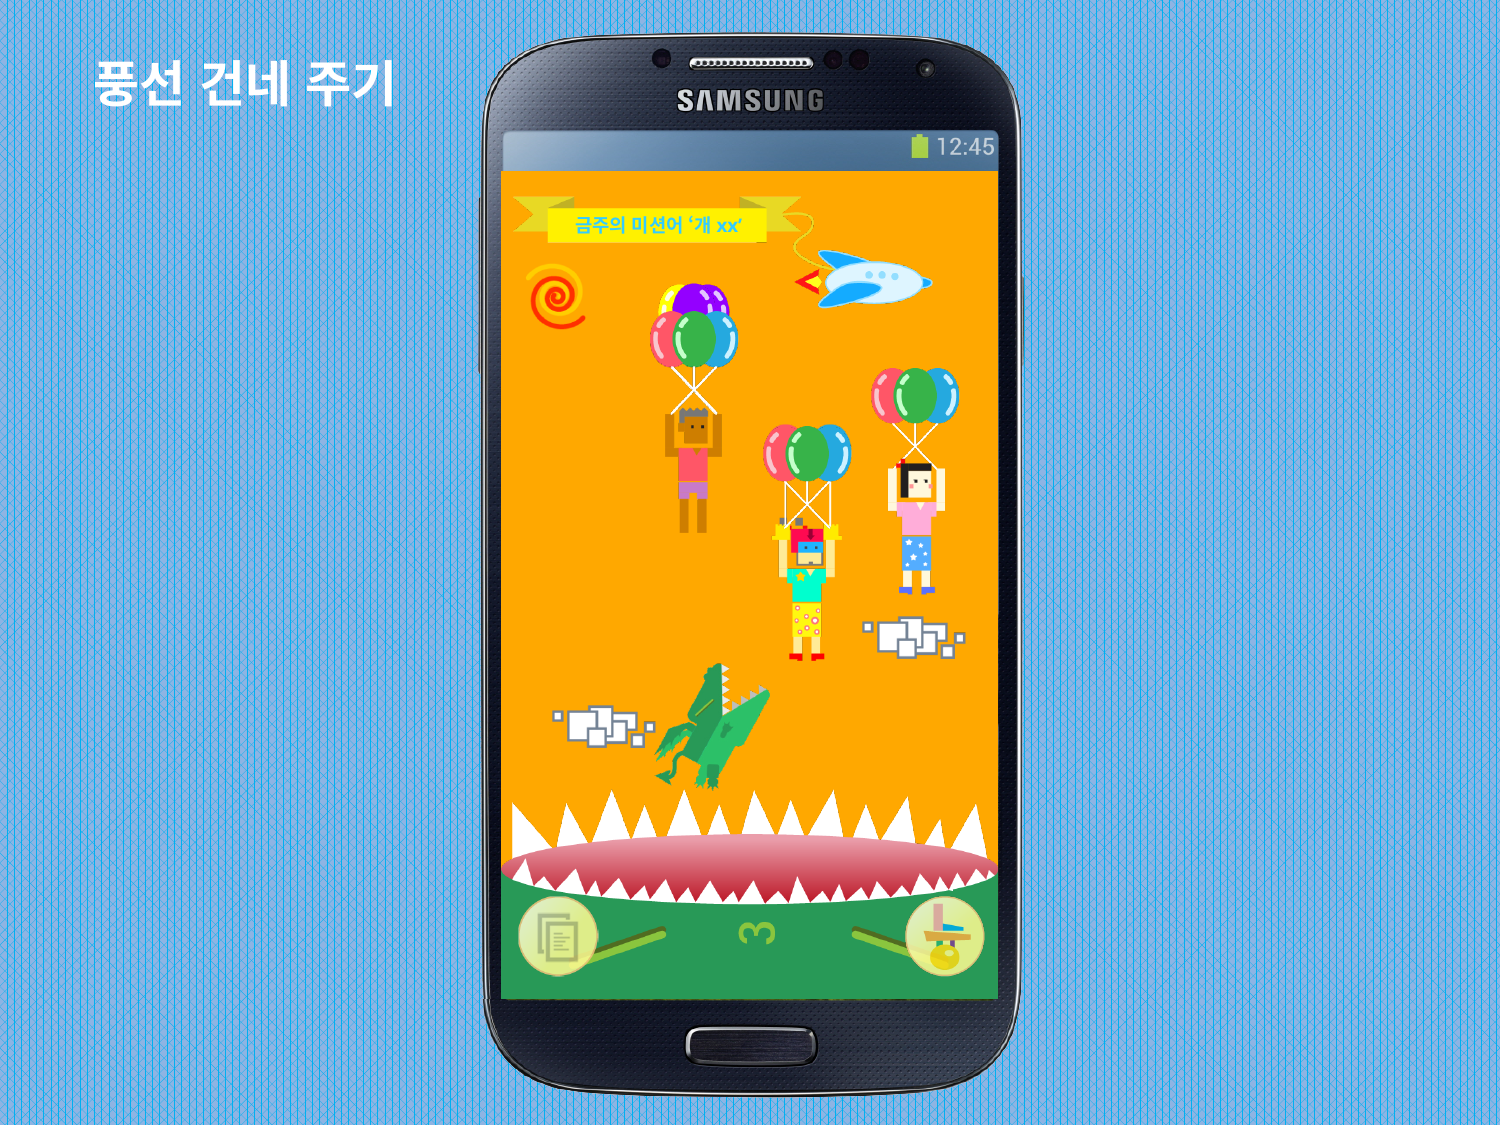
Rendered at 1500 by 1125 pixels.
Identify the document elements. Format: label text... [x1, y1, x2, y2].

picture [212, 273, 217, 281]
picture [1048, 1084, 1052, 1104]
picture [227, 935, 231, 945]
picture [452, 149, 456, 169]
picture [1149, 78, 1154, 86]
picture [191, 334, 195, 354]
picture [365, 812, 369, 883]
picture [452, 221, 456, 241]
picture [1396, 252, 1401, 261]
picture [1345, 1105, 1350, 1114]
picture [1178, 910, 1183, 918]
picture [183, 1044, 188, 1052]
picture [1280, 108, 1284, 138]
picture [212, 211, 217, 220]
picture [314, 1115, 318, 1125]
picture [45, 607, 50, 616]
picture [212, 663, 217, 672]
picture [350, 288, 355, 318]
picture [183, 828, 188, 836]
picture [1483, 751, 1488, 759]
picture [132, 1085, 137, 1093]
picture [183, 715, 188, 723]
picture [1149, 746, 1154, 754]
picture [299, 216, 304, 225]
picture [1048, 36, 1052, 56]
picture [191, 745, 195, 755]
picture [1149, 170, 1154, 178]
picture [183, 376, 188, 384]
picture [1157, 1012, 1161, 1022]
picture [132, 725, 137, 734]
picture [1316, 925, 1321, 955]
picture [1229, 427, 1234, 436]
picture [1149, 818, 1154, 826]
picture [1178, 551, 1183, 559]
picture [1178, 509, 1183, 518]
picture [1157, 786, 1161, 796]
picture [1244, 103, 1248, 133]
picture [212, 859, 217, 867]
picture [132, 704, 137, 713]
picture [118, 185, 122, 205]
picture [1098, 221, 1103, 230]
picture [1316, 319, 1321, 328]
picture [31, 735, 35, 775]
picture [1229, 735, 1234, 744]
picture [132, 674, 137, 682]
picture [1048, 673, 1052, 693]
picture [1149, 664, 1154, 672]
picture [161, 273, 166, 281]
picture [299, 514, 304, 523]
picture [1084, 966, 1088, 986]
picture [1098, 108, 1103, 117]
picture [1382, 0, 1386, 20]
picture [1229, 612, 1234, 621]
picture [350, 843, 355, 852]
picture [1396, 550, 1401, 559]
picture [1258, 401, 1263, 698]
picture [299, 740, 304, 749]
picture [1345, 817, 1350, 837]
picture [1345, 786, 1350, 806]
picture [1229, 848, 1234, 857]
picture [1316, 31, 1321, 61]
picture [183, 1034, 188, 1042]
picture [82, 858, 86, 868]
picture [212, 1075, 217, 1083]
picture [1048, 77, 1052, 97]
picture [183, 1054, 188, 1062]
picture [45, 360, 50, 369]
picture [1084, 113, 1088, 133]
picture [1382, 966, 1386, 986]
picture [1418, 108, 1422, 138]
picture [183, 900, 188, 908]
picture [299, 689, 304, 698]
picture [45, 206, 50, 215]
picture [1280, 180, 1284, 210]
picture [45, 545, 50, 554]
picture [299, 658, 304, 667]
picture [241, 0, 246, 44]
picture [183, 777, 188, 785]
picture [1229, 16, 1234, 25]
picture [1425, 520, 1430, 528]
picture [45, 288, 50, 297]
picture [1345, 1033, 1350, 1042]
picture [1098, 396, 1103, 405]
picture [416, 298, 420, 318]
picture [1149, 910, 1154, 918]
picture [132, 540, 137, 549]
picture [45, 874, 50, 883]
picture [452, 108, 456, 128]
picture [350, 0, 355, 20]
picture [1229, 776, 1234, 785]
picture [1396, 406, 1401, 415]
picture [1396, 817, 1401, 826]
picture [299, 524, 304, 533]
picture [45, 411, 50, 421]
picture [299, 360, 304, 369]
picture [1098, 797, 1103, 806]
picture [16, 0, 20, 25]
picture [1048, 632, 1052, 652]
picture [1149, 304, 1154, 312]
picture [212, 263, 217, 271]
picture [299, 185, 304, 194]
picture [1425, 222, 1430, 230]
picture [1098, 530, 1103, 538]
picture [1244, 894, 1248, 914]
picture [161, 520, 166, 528]
picture [452, 406, 456, 426]
picture [191, 714, 195, 724]
picture [379, 139, 384, 148]
picture [212, 735, 217, 744]
picture [161, 674, 166, 682]
picture [1345, 951, 1350, 960]
picture [212, 674, 217, 682]
picture [1280, 1074, 1284, 1104]
picture [1396, 530, 1401, 538]
picture [379, 663, 384, 672]
picture [1229, 170, 1234, 179]
picture [118, 411, 122, 431]
picture [1098, 119, 1103, 127]
picture [1316, 956, 1321, 965]
picture [212, 807, 217, 816]
picture [1157, 375, 1161, 385]
picture [1178, 736, 1183, 744]
picture [299, 381, 304, 390]
picture [45, 1100, 50, 1109]
picture [379, 120, 384, 128]
picture [1396, 900, 1401, 908]
picture [299, 1079, 304, 1088]
picture [1178, 705, 1183, 713]
picture [45, 894, 50, 904]
picture [1316, 206, 1321, 215]
picture [350, 21, 355, 30]
picture [1178, 859, 1183, 867]
picture [1244, 288, 1248, 318]
picture [1345, 704, 1350, 724]
picture [132, 427, 137, 436]
picture [1345, 622, 1350, 631]
picture [161, 232, 166, 240]
picture [191, 447, 195, 457]
picture [1244, 483, 1248, 503]
picture [212, 972, 217, 980]
picture [1178, 838, 1183, 846]
picture [132, 633, 137, 641]
picture [1316, 0, 1321, 20]
picture [299, 864, 304, 873]
picture [1098, 324, 1103, 333]
picture [379, 540, 384, 549]
picture [161, 458, 166, 466]
picture [212, 900, 217, 908]
picture [314, 1074, 318, 1104]
picture [45, 298, 50, 308]
picture [1098, 519, 1103, 528]
picture [45, 514, 50, 523]
picture [1229, 869, 1234, 878]
picture [1345, 478, 1350, 487]
picture [1396, 386, 1401, 395]
picture [45, 668, 50, 677]
picture [299, 463, 304, 472]
picture [132, 1013, 137, 1021]
picture [1483, 515, 1488, 523]
picture [161, 756, 166, 764]
picture [1157, 601, 1161, 611]
picture [1425, 407, 1430, 415]
picture [1280, 293, 1284, 323]
picture [452, 704, 456, 724]
picture [1483, 700, 1488, 708]
picture [212, 725, 217, 734]
picture [379, 735, 384, 744]
picture [1483, 915, 1488, 923]
picture [183, 797, 188, 805]
picture [416, 1079, 420, 1099]
picture [1396, 242, 1401, 251]
picture [1316, 247, 1321, 256]
picture [132, 910, 137, 919]
picture [1396, 293, 1401, 302]
picture [1345, 437, 1350, 446]
picture [1178, 396, 1183, 405]
picture [1280, 550, 1284, 580]
picture [45, 380, 50, 390]
picture [278, 997, 282, 1037]
picture [416, 863, 420, 873]
picture [1483, 443, 1488, 451]
picture [1396, 581, 1401, 590]
picture [1098, 263, 1103, 271]
picture [183, 612, 188, 620]
picture [1149, 941, 1154, 949]
picture [1483, 1100, 1488, 1108]
picture [1425, 972, 1430, 980]
picture [1425, 941, 1430, 949]
picture [1280, 817, 1284, 837]
picture [1483, 874, 1488, 882]
picture [154, 971, 158, 991]
picture [212, 653, 217, 662]
picture [299, 473, 304, 482]
picture [132, 150, 137, 158]
picture [1396, 396, 1401, 405]
picture [299, 370, 304, 379]
picture [1345, 129, 1350, 138]
picture [212, 602, 217, 610]
picture [82, 601, 86, 611]
picture [1483, 741, 1488, 749]
picture [1244, 442, 1248, 472]
picture [1229, 787, 1234, 795]
picture [1425, 828, 1430, 836]
picture [1483, 1028, 1488, 1037]
picture [1098, 653, 1103, 662]
picture [1316, 822, 1321, 842]
picture [212, 1105, 217, 1114]
picture [1229, 1064, 1234, 1073]
picture [379, 26, 384, 35]
picture [1483, 145, 1488, 153]
picture [1149, 119, 1154, 127]
picture [1280, 36, 1284, 56]
picture [1048, 519, 1052, 539]
picture [132, 16, 137, 25]
picture [1229, 828, 1234, 837]
picture [1098, 766, 1103, 775]
picture [1418, 67, 1422, 97]
picture [416, 0, 420, 20]
picture [1178, 1044, 1183, 1052]
picture [299, 709, 304, 718]
picture [67, 812, 71, 883]
picture [1084, 72, 1088, 92]
picture [132, 386, 137, 395]
picture [1345, 1043, 1350, 1063]
picture [314, 591, 318, 621]
picture [1280, 889, 1284, 919]
picture [416, 154, 420, 164]
picture [1483, 237, 1488, 245]
picture [1316, 175, 1321, 184]
picture [1178, 1023, 1183, 1031]
picture [379, 899, 384, 909]
picture [132, 1116, 137, 1124]
picture [132, 818, 137, 826]
picture [118, 1007, 122, 1027]
picture [1098, 715, 1103, 723]
picture [379, 375, 384, 385]
picture [1396, 478, 1401, 487]
picture [1382, 31, 1386, 61]
picture [154, 190, 158, 200]
picture [1483, 73, 1488, 81]
picture [278, 699, 282, 739]
picture [212, 550, 217, 559]
picture [1098, 1085, 1103, 1093]
picture [1229, 417, 1234, 426]
picture [1178, 499, 1183, 507]
picture [191, 858, 195, 868]
picture [1425, 191, 1430, 199]
picture [1098, 859, 1103, 867]
picture [1149, 1023, 1154, 1031]
picture [1149, 982, 1154, 990]
picture [1098, 643, 1103, 652]
picture [1316, 730, 1321, 739]
picture [16, 622, 20, 662]
picture [299, 894, 304, 903]
picture [270, 412, 275, 420]
picture [132, 417, 137, 425]
picture [1425, 1116, 1430, 1124]
picture [82, 262, 86, 272]
picture [1149, 294, 1154, 302]
picture [1483, 93, 1488, 101]
picture [1098, 232, 1103, 240]
picture [1149, 99, 1154, 107]
picture [1345, 776, 1350, 785]
picture [1396, 417, 1401, 425]
picture [1425, 530, 1430, 538]
picture [1048, 560, 1052, 580]
picture [45, 997, 50, 1006]
picture [1229, 386, 1234, 395]
picture [329, 961, 333, 1032]
picture [212, 571, 217, 579]
picture [299, 350, 304, 359]
picture [379, 653, 384, 662]
picture [132, 365, 137, 374]
picture [1483, 864, 1488, 872]
picture [1316, 1110, 1321, 1119]
picture [1345, 920, 1350, 929]
picture [1396, 612, 1401, 621]
picture [379, 488, 384, 498]
picture [1098, 776, 1103, 785]
picture [183, 756, 188, 764]
picture [212, 694, 217, 703]
picture [1178, 992, 1183, 1001]
picture [1483, 21, 1488, 30]
picture [1280, 704, 1284, 734]
picture [1098, 602, 1103, 610]
picture [1418, 591, 1422, 621]
picture [1098, 304, 1103, 312]
picture [1316, 391, 1321, 400]
picture [1149, 6, 1154, 14]
picture [1345, 910, 1350, 919]
picture [191, 5, 195, 15]
picture [132, 1074, 137, 1083]
picture [1149, 510, 1154, 518]
picture [1316, 771, 1321, 780]
picture [1149, 283, 1154, 291]
picture [1491, 339, 1495, 349]
picture [16, 961, 20, 991]
picture [132, 1023, 137, 1032]
picture [1418, 478, 1422, 508]
picture [212, 633, 217, 641]
picture [299, 226, 304, 236]
picture [227, 822, 231, 832]
picture [227, 863, 231, 873]
picture [82, 149, 86, 169]
picture [1396, 797, 1401, 806]
picture [1316, 360, 1321, 369]
picture [452, 36, 456, 56]
picture [1396, 653, 1401, 662]
picture [82, 1043, 86, 1063]
picture [379, 571, 384, 580]
picture [1178, 181, 1183, 189]
picture [45, 370, 50, 379]
picture [1345, 77, 1350, 97]
picture [1396, 36, 1401, 45]
picture [1149, 57, 1154, 65]
picture [1084, 144, 1088, 164]
picture [1149, 140, 1154, 148]
picture [1084, 370, 1088, 390]
picture [1149, 797, 1154, 805]
picture [1084, 1038, 1088, 1068]
picture [350, 781, 355, 811]
picture [1149, 345, 1154, 353]
picture [183, 1116, 188, 1124]
picture [1098, 273, 1103, 282]
picture [82, 190, 86, 200]
picture [45, 750, 50, 760]
picture [1229, 992, 1234, 1001]
picture [1396, 766, 1401, 775]
picture [1483, 782, 1488, 790]
picture [350, 1069, 355, 1078]
picture [154, 447, 158, 467]
picture [118, 935, 122, 945]
picture [1418, 1074, 1422, 1104]
picture [517, 1, 522, 9]
picture [1345, 36, 1350, 56]
picture [1316, 668, 1321, 688]
picture [132, 992, 137, 1001]
picture [183, 643, 188, 651]
picture [1229, 766, 1234, 775]
picture [1244, 257, 1248, 287]
picture [132, 458, 137, 466]
picture [1229, 232, 1234, 241]
picture [1418, 293, 1422, 323]
picture [183, 684, 188, 692]
picture [212, 890, 217, 898]
picture [452, 519, 456, 539]
picture [1178, 725, 1183, 733]
picture [350, 247, 355, 256]
picture [1178, 581, 1183, 590]
picture [1396, 982, 1401, 991]
picture [191, 601, 195, 611]
picture [82, 303, 86, 313]
picture [299, 442, 304, 451]
picture [161, 1085, 166, 1093]
picture [82, 416, 86, 426]
picture [1149, 16, 1154, 24]
picture [1149, 489, 1154, 497]
picture [1316, 257, 1321, 277]
picture [1396, 1054, 1401, 1063]
picture [379, 694, 384, 703]
picture [45, 1069, 50, 1078]
picture [1316, 1069, 1321, 1078]
picture [227, 226, 231, 236]
picture [684, 1115, 689, 1125]
picture [45, 329, 50, 338]
picture [212, 407, 217, 415]
picture [350, 514, 355, 544]
picture [183, 561, 188, 569]
picture [1396, 674, 1401, 682]
picture [82, 375, 86, 385]
picture [103, 0, 108, 44]
picture [82, 221, 86, 241]
picture [1149, 212, 1154, 220]
picture [1229, 756, 1234, 765]
picture [1483, 905, 1488, 913]
picture [329, 776, 333, 847]
picture [1382, 329, 1386, 359]
picture [45, 1007, 50, 1017]
picture [1483, 761, 1488, 769]
picture [1396, 869, 1401, 878]
picture [416, 185, 420, 205]
picture [1149, 612, 1154, 620]
picture [1396, 951, 1401, 960]
picture [278, 31, 282, 44]
picture [1229, 437, 1234, 446]
picture [212, 283, 217, 292]
picture [132, 314, 137, 323]
picture [1244, 185, 1248, 205]
picture [416, 41, 420, 51]
picture [1483, 854, 1488, 862]
picture [1345, 365, 1350, 374]
picture [161, 407, 166, 415]
picture [1345, 879, 1350, 888]
picture [1396, 694, 1401, 703]
picture [278, 0, 282, 30]
picture [45, 740, 50, 749]
picture [365, 699, 369, 811]
picture [1098, 900, 1103, 908]
picture [1483, 432, 1488, 441]
picture [1425, 150, 1430, 158]
picture [1382, 627, 1386, 657]
picture [1149, 47, 1154, 55]
picture [1229, 602, 1234, 611]
picture [1048, 262, 1052, 282]
picture [1280, 406, 1284, 436]
picture [1229, 314, 1234, 323]
picture [1048, 447, 1052, 467]
picture [1149, 222, 1154, 230]
picture [263, 375, 267, 385]
picture [212, 746, 217, 754]
picture [379, 920, 384, 929]
picture [278, 247, 282, 287]
picture [45, 843, 50, 852]
picture [161, 530, 166, 538]
picture [45, 853, 50, 862]
picture [1280, 478, 1284, 508]
picture [379, 910, 384, 919]
picture [212, 26, 217, 35]
picture [1483, 371, 1488, 379]
picture [161, 910, 166, 918]
picture [1178, 1075, 1183, 1083]
picture [350, 771, 355, 780]
picture [183, 129, 188, 137]
picture [350, 740, 355, 770]
picture [1396, 139, 1401, 148]
picture [1345, 67, 1350, 76]
picture [1316, 576, 1321, 585]
picture [212, 1023, 217, 1032]
picture [1345, 694, 1350, 703]
picture [1244, 740, 1248, 770]
picture [132, 746, 137, 754]
picture [1316, 586, 1321, 595]
picture [183, 479, 188, 487]
picture [1178, 253, 1183, 261]
picture [1048, 0, 1052, 15]
picture [212, 396, 217, 405]
picture [1149, 808, 1154, 816]
picture [212, 828, 217, 836]
picture [1178, 1064, 1183, 1073]
picture [45, 730, 50, 739]
picture [1149, 581, 1154, 589]
picture [844, 1111, 849, 1119]
picture [227, 1048, 231, 1058]
picture [183, 910, 188, 918]
picture [1193, 637, 1197, 647]
picture [278, 771, 282, 811]
picture [1098, 160, 1103, 169]
picture [161, 931, 166, 939]
picture [1345, 807, 1350, 816]
picture [299, 802, 304, 811]
picture [1345, 375, 1350, 395]
picture [1396, 735, 1401, 744]
picture [1396, 941, 1401, 950]
picture [1098, 869, 1103, 878]
picture [1084, 257, 1088, 277]
picture [314, 663, 318, 693]
picture [1149, 335, 1154, 343]
picture [1483, 730, 1488, 739]
picture [1345, 149, 1350, 169]
picture [1483, 453, 1488, 461]
picture [227, 411, 231, 421]
picture [1229, 129, 1234, 138]
picture [161, 612, 166, 620]
picture [1098, 406, 1103, 415]
picture [132, 406, 137, 415]
picture [299, 11, 304, 20]
picture [118, 822, 122, 832]
picture [379, 961, 384, 970]
picture [212, 448, 217, 456]
picture [379, 951, 384, 960]
picture [1345, 1064, 1350, 1073]
picture [212, 458, 217, 466]
picture [183, 191, 188, 199]
picture [1229, 201, 1234, 210]
picture [191, 642, 195, 652]
picture [212, 540, 217, 549]
picture [1229, 694, 1234, 703]
picture [379, 817, 384, 826]
picture [45, 884, 50, 893]
picture [1382, 216, 1386, 246]
picture [299, 874, 304, 883]
picture [1396, 992, 1401, 1001]
picture [132, 797, 137, 806]
picture [1418, 930, 1422, 950]
picture [1178, 355, 1183, 364]
picture [1316, 432, 1321, 441]
picture [1178, 88, 1183, 96]
picture [1229, 540, 1234, 549]
picture [1345, 858, 1350, 878]
picture [1149, 900, 1154, 908]
picture [227, 565, 231, 575]
picture [1229, 1043, 1234, 1052]
picture [132, 920, 137, 929]
picture [452, 786, 456, 796]
picture [379, 509, 384, 518]
picture [183, 160, 188, 168]
picture [1244, 668, 1248, 698]
picture [16, 1074, 20, 1104]
picture [379, 1064, 384, 1073]
picture [212, 848, 217, 857]
picture [183, 736, 188, 744]
picture [1316, 596, 1321, 616]
picture [212, 150, 217, 158]
picture [183, 890, 188, 898]
picture [379, 992, 384, 1001]
picture [299, 1048, 304, 1058]
picture [161, 705, 166, 713]
picture [299, 411, 304, 420]
picture [379, 797, 384, 806]
picture [1178, 777, 1183, 785]
picture [16, 704, 20, 734]
picture [1316, 93, 1321, 102]
picture [1149, 242, 1154, 250]
picture [379, 468, 384, 477]
picture [416, 894, 420, 914]
picture [132, 653, 137, 662]
picture [1316, 72, 1321, 92]
picture [270, 823, 275, 831]
picture [1316, 62, 1321, 71]
picture [416, 452, 420, 462]
picture [1157, 190, 1161, 200]
picture [16, 365, 20, 395]
picture [1229, 653, 1234, 662]
picture [1382, 668, 1386, 688]
picture [379, 889, 384, 898]
picture [299, 946, 304, 955]
picture [45, 21, 50, 30]
picture [1483, 504, 1488, 512]
picture [183, 355, 188, 363]
picture [1345, 488, 1350, 508]
picture [350, 668, 355, 698]
picture [1483, 669, 1488, 677]
picture [350, 730, 355, 739]
picture [1229, 283, 1234, 292]
picture [278, 627, 282, 657]
picture [82, 714, 86, 724]
picture [437, 0, 442, 698]
picture [416, 1048, 420, 1058]
picture [416, 370, 420, 390]
picture [1048, 149, 1052, 169]
picture [299, 247, 304, 256]
picture [750, 1115, 754, 1125]
picture [161, 489, 166, 497]
picture [597, 0, 602, 9]
picture [183, 489, 188, 497]
picture [1098, 1033, 1103, 1042]
picture [299, 617, 304, 626]
picture [16, 180, 20, 210]
picture [1098, 684, 1103, 693]
picture [241, 401, 246, 698]
picture [45, 535, 50, 544]
picture [1345, 396, 1350, 405]
picture [183, 869, 188, 877]
picture [1229, 468, 1234, 477]
picture [1396, 879, 1401, 888]
picture [1425, 602, 1430, 610]
picture [1382, 781, 1386, 801]
picture [379, 1002, 384, 1011]
picture [1418, 1043, 1422, 1063]
picture [1178, 68, 1183, 76]
picture [1280, 221, 1284, 241]
picture [1229, 365, 1234, 374]
picture [1425, 489, 1430, 497]
picture [1098, 191, 1103, 199]
picture [191, 899, 195, 909]
picture [1316, 473, 1321, 482]
picture [299, 915, 304, 924]
picture [132, 735, 137, 744]
picture [278, 360, 282, 400]
picture [1396, 704, 1401, 713]
picture [1084, 442, 1088, 472]
picture [1178, 6, 1183, 14]
picture [132, 139, 137, 148]
picture [1229, 797, 1234, 806]
picture [1396, 489, 1401, 497]
picture [1345, 673, 1350, 693]
picture [1098, 88, 1103, 97]
picture [452, 0, 456, 15]
picture [212, 1044, 217, 1052]
picture [1244, 144, 1248, 174]
picture [278, 812, 282, 842]
picture [1396, 684, 1401, 693]
picture [1483, 422, 1488, 430]
picture [278, 658, 282, 698]
picture [161, 479, 166, 487]
picture [183, 664, 188, 672]
picture [299, 586, 304, 595]
picture [1048, 488, 1052, 508]
picture [299, 206, 304, 215]
picture [379, 684, 384, 693]
picture [1316, 802, 1321, 811]
picture [1149, 931, 1154, 939]
picture [82, 529, 86, 539]
picture [45, 237, 50, 246]
picture [1483, 350, 1488, 358]
picture [31, 437, 35, 477]
picture [379, 129, 384, 138]
picture [314, 180, 318, 210]
picture [183, 222, 188, 230]
picture [118, 668, 122, 688]
picture [45, 781, 50, 790]
picture [45, 52, 50, 61]
picture [191, 971, 195, 981]
picture [45, 966, 50, 975]
picture [1149, 499, 1154, 507]
picture [350, 555, 355, 585]
picture [212, 376, 217, 384]
picture [350, 627, 355, 657]
picture [1178, 571, 1183, 579]
picture [1396, 170, 1401, 179]
picture [1345, 221, 1350, 241]
picture [1483, 679, 1488, 687]
picture [1244, 555, 1248, 585]
picture [1178, 324, 1183, 333]
picture [1418, 1002, 1422, 1032]
picture [212, 479, 217, 487]
picture [379, 201, 384, 210]
picture [1382, 894, 1386, 914]
picture [1396, 632, 1401, 641]
picture [1098, 417, 1103, 425]
picture [212, 920, 217, 929]
picture [350, 175, 355, 215]
picture [1178, 448, 1183, 456]
picture [299, 596, 304, 605]
picture [161, 1116, 166, 1124]
picture [1149, 777, 1154, 785]
picture [1483, 206, 1488, 214]
picture [379, 221, 384, 241]
picture [1033, 0, 1037, 1125]
picture [379, 180, 384, 189]
picture [45, 93, 50, 102]
picture [1098, 1064, 1103, 1073]
picture [191, 1084, 195, 1094]
picture [452, 745, 456, 765]
picture [154, 560, 158, 580]
picture [1229, 108, 1234, 117]
picture [45, 463, 50, 472]
picture [1244, 31, 1248, 61]
picture [1396, 201, 1401, 210]
picture [278, 473, 282, 513]
picture [212, 499, 217, 507]
picture [1178, 561, 1183, 569]
picture [365, 586, 369, 698]
picture [1345, 447, 1350, 467]
picture [1229, 951, 1234, 960]
picture [1098, 437, 1103, 446]
picture [1396, 160, 1401, 169]
picture [1178, 653, 1183, 662]
picture [1396, 838, 1401, 847]
picture [1084, 894, 1088, 914]
picture [1396, 1043, 1401, 1052]
picture [82, 1012, 86, 1022]
picture [1396, 889, 1401, 898]
picture [299, 781, 304, 790]
picture [1229, 139, 1234, 148]
picture [183, 304, 188, 312]
picture [183, 242, 188, 250]
picture [1345, 26, 1350, 35]
picture [401, 247, 405, 544]
picture [183, 972, 188, 980]
picture [379, 396, 384, 405]
picture [212, 365, 217, 374]
picture [1345, 848, 1350, 857]
picture [1345, 355, 1350, 364]
picture [227, 380, 231, 390]
picture [132, 448, 137, 456]
picture [350, 545, 355, 554]
picture [82, 334, 86, 354]
picture [1048, 406, 1052, 426]
picture [1418, 447, 1422, 467]
picture [1316, 278, 1321, 287]
picture [67, 997, 71, 1109]
picture [82, 745, 86, 765]
picture [1229, 458, 1234, 467]
picture [45, 720, 50, 729]
picture [379, 170, 384, 179]
picture [1178, 489, 1183, 497]
picture [212, 170, 217, 179]
picture [1244, 401, 1248, 431]
picture [191, 231, 195, 241]
picture [1316, 298, 1321, 318]
picture [212, 345, 217, 353]
picture [132, 1002, 137, 1011]
picture [299, 977, 304, 986]
picture [45, 863, 50, 873]
picture [212, 561, 217, 569]
picture [1098, 26, 1103, 35]
picture [299, 309, 304, 318]
picture [278, 144, 282, 174]
picture [154, 334, 158, 354]
picture [314, 437, 318, 477]
picture [31, 550, 35, 621]
picture [1084, 524, 1088, 544]
picture [1483, 32, 1488, 40]
picture [227, 452, 231, 462]
picture [16, 663, 20, 693]
picture [1345, 139, 1350, 148]
picture [1280, 0, 1284, 25]
picture [132, 776, 137, 785]
picture [1229, 1002, 1234, 1011]
picture [350, 884, 355, 914]
picture [1149, 1054, 1154, 1062]
picture [416, 257, 420, 277]
picture [1382, 925, 1386, 955]
picture [161, 191, 166, 199]
picture [1345, 0, 1350, 15]
picture [299, 483, 304, 492]
picture [1048, 293, 1052, 313]
picture [379, 560, 384, 570]
picture [263, 416, 267, 426]
picture [82, 488, 86, 498]
picture [1098, 16, 1103, 25]
picture [161, 304, 166, 312]
picture [1316, 843, 1321, 852]
picture [161, 499, 166, 507]
picture [1483, 545, 1488, 554]
picture [82, 632, 86, 652]
picture [1345, 612, 1350, 621]
picture [227, 339, 231, 349]
picture [299, 987, 304, 996]
picture [1229, 704, 1234, 713]
picture [299, 761, 304, 770]
picture [350, 699, 355, 729]
picture [1425, 787, 1430, 795]
picture [212, 417, 217, 425]
picture [183, 6, 188, 14]
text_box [550, 601, 756, 760]
picture [161, 386, 166, 394]
picture [1396, 591, 1401, 600]
picture [1396, 756, 1401, 765]
picture [1229, 1033, 1234, 1042]
picture [379, 1084, 384, 1094]
picture [379, 869, 384, 878]
picture [1244, 216, 1248, 246]
picture [212, 129, 217, 138]
picture [1178, 1033, 1183, 1042]
picture [1229, 47, 1234, 56]
picture [1396, 221, 1401, 230]
picture [1316, 555, 1321, 575]
picture [299, 720, 304, 729]
picture [452, 447, 456, 467]
picture [1316, 113, 1321, 133]
picture [1280, 591, 1284, 621]
picture [1178, 756, 1183, 764]
picture [1382, 144, 1386, 174]
picture [1425, 458, 1430, 466]
picture [1229, 643, 1234, 652]
picture [132, 191, 137, 199]
picture [1483, 278, 1488, 286]
picture [1483, 124, 1488, 132]
picture [1098, 704, 1103, 713]
picture [1316, 514, 1321, 544]
picture [183, 859, 188, 867]
picture [183, 838, 188, 846]
picture [132, 807, 137, 816]
picture [365, 120, 369, 287]
picture [299, 566, 304, 575]
picture [278, 329, 282, 359]
picture [161, 201, 166, 209]
picture [212, 16, 217, 25]
picture [154, 786, 158, 796]
picture [1345, 971, 1350, 991]
picture [1396, 499, 1401, 508]
picture [350, 997, 355, 1027]
picture [212, 869, 217, 877]
picture [132, 756, 137, 764]
picture [299, 339, 304, 349]
picture [183, 982, 188, 990]
picture [1149, 725, 1154, 733]
picture [1483, 587, 1488, 595]
picture [452, 673, 456, 693]
picture [329, 252, 333, 323]
picture [1048, 858, 1052, 878]
picture [1229, 293, 1234, 302]
picture [1229, 889, 1234, 898]
picture [1178, 427, 1183, 435]
picture [161, 715, 166, 723]
picture [1149, 1085, 1154, 1093]
picture [1396, 540, 1401, 549]
picture [154, 1084, 158, 1094]
picture [212, 1064, 217, 1073]
picture [1229, 900, 1234, 908]
picture [1098, 1105, 1103, 1114]
picture [1483, 607, 1488, 615]
picture [82, 827, 86, 837]
picture [1026, 17, 1030, 1113]
picture [379, 786, 384, 796]
picture [45, 165, 50, 174]
picture [212, 715, 217, 723]
picture [1316, 103, 1321, 112]
picture [191, 262, 195, 272]
picture [183, 520, 188, 528]
picture [379, 293, 384, 302]
picture [82, 899, 86, 909]
picture [1229, 509, 1234, 518]
picture [1345, 252, 1350, 261]
picture [263, 899, 267, 909]
picture [1149, 376, 1154, 384]
picture [212, 705, 217, 713]
picture [45, 946, 50, 955]
picture [227, 267, 231, 277]
picture [1396, 859, 1401, 867]
picture [191, 827, 195, 837]
picture [183, 1075, 188, 1083]
picture [299, 966, 304, 975]
picture [161, 6, 166, 14]
picture [161, 982, 166, 990]
picture [1229, 149, 1234, 158]
picture [1345, 16, 1350, 25]
picture [161, 1044, 166, 1052]
picture [1345, 540, 1350, 549]
picture [1098, 293, 1103, 302]
picture [1149, 838, 1154, 846]
picture [161, 345, 166, 353]
picture [365, 884, 369, 996]
picture [1229, 160, 1234, 169]
picture [314, 0, 318, 25]
picture [1244, 370, 1248, 400]
picture [1396, 1115, 1401, 1124]
picture [1084, 0, 1088, 20]
picture [132, 6, 137, 14]
picture [31, 622, 35, 662]
picture [474, 0, 1023, 1125]
picture [1084, 709, 1088, 729]
picture [1280, 365, 1284, 395]
picture [379, 776, 384, 785]
picture [1098, 879, 1103, 888]
picture [1178, 602, 1183, 610]
picture [350, 329, 355, 359]
picture [1396, 119, 1401, 127]
picture [1149, 540, 1154, 548]
picture [161, 633, 166, 641]
picture [612, 1115, 616, 1125]
picture [45, 267, 50, 277]
picture [1098, 972, 1103, 980]
picture [183, 931, 188, 939]
picture [416, 750, 420, 760]
picture [1280, 663, 1284, 693]
picture [183, 150, 188, 158]
picture [1316, 401, 1321, 410]
picture [212, 242, 217, 251]
picture [212, 427, 217, 436]
picture [1483, 977, 1488, 985]
picture [1396, 571, 1401, 580]
picture [1345, 653, 1350, 662]
picture [183, 438, 188, 446]
picture [1345, 550, 1350, 559]
picture [1098, 499, 1103, 508]
picture [118, 781, 122, 801]
picture [1483, 597, 1488, 605]
picture [1396, 848, 1401, 857]
picture [1396, 787, 1401, 795]
picture [227, 976, 231, 986]
picture [1483, 1039, 1488, 1047]
picture [154, 858, 158, 878]
picture [45, 524, 50, 534]
picture [263, 601, 267, 611]
picture [82, 447, 86, 467]
picture [1149, 273, 1154, 281]
picture [379, 725, 384, 734]
picture [1098, 632, 1103, 641]
picture [45, 62, 50, 71]
picture [1149, 325, 1154, 333]
picture [1098, 694, 1103, 703]
picture [546, 1, 551, 9]
picture [1425, 119, 1430, 127]
picture [1178, 592, 1183, 600]
picture [329, 324, 333, 364]
picture [1178, 807, 1183, 816]
picture [45, 1038, 50, 1047]
picture [452, 560, 456, 580]
picture [452, 899, 456, 909]
picture [1157, 1084, 1161, 1094]
picture [161, 376, 166, 384]
picture [1149, 705, 1154, 713]
picture [1098, 447, 1103, 456]
picture [379, 714, 384, 724]
picture [45, 493, 50, 503]
picture [1098, 458, 1103, 467]
picture [1483, 1070, 1488, 1078]
picture [314, 817, 318, 847]
picture [191, 1012, 195, 1022]
picture [1244, 699, 1248, 729]
picture [1316, 781, 1321, 801]
picture [1098, 1054, 1103, 1063]
picture [1178, 170, 1183, 179]
picture [1396, 745, 1401, 754]
picture [1483, 628, 1488, 636]
picture [1331, 0, 1335, 1125]
picture [132, 900, 137, 908]
picture [1149, 653, 1154, 661]
picture [45, 935, 50, 945]
picture [1149, 623, 1154, 631]
picture [1280, 858, 1284, 878]
picture [1178, 664, 1183, 672]
picture [299, 319, 304, 328]
picture [1048, 817, 1052, 837]
picture [132, 1105, 137, 1114]
picture [1396, 180, 1401, 189]
picture [1229, 242, 1234, 251]
picture [299, 391, 304, 400]
picture [1149, 150, 1154, 158]
picture [1098, 489, 1103, 497]
picture [270, 155, 275, 163]
picture [1098, 314, 1103, 323]
picture [183, 325, 188, 333]
picture [1244, 72, 1248, 102]
picture [1280, 776, 1284, 806]
picture [379, 211, 384, 220]
picture [118, 298, 122, 318]
picture [183, 1095, 188, 1103]
picture [1084, 483, 1088, 503]
picture [1229, 180, 1234, 189]
picture [1396, 972, 1401, 980]
picture [1157, 488, 1161, 498]
picture [212, 294, 217, 302]
picture [1178, 263, 1183, 271]
picture [183, 725, 188, 733]
picture [299, 288, 304, 297]
picture [1396, 232, 1401, 241]
picture [379, 745, 384, 765]
picture [1178, 972, 1183, 980]
picture [31, 67, 35, 138]
picture [132, 869, 137, 877]
picture [350, 1028, 355, 1037]
picture [1040, 12, 1045, 1110]
picture [379, 827, 384, 837]
picture [1418, 632, 1422, 652]
picture [1396, 776, 1401, 785]
picture [161, 941, 166, 949]
picture [183, 427, 188, 435]
picture [1483, 391, 1488, 399]
picture [1149, 643, 1154, 651]
picture [1483, 833, 1488, 841]
picture [1084, 781, 1088, 801]
picture [1280, 519, 1284, 539]
picture [1178, 468, 1183, 477]
picture [118, 226, 122, 236]
picture [212, 982, 217, 990]
picture [183, 941, 188, 949]
picture [118, 120, 122, 133]
picture [1396, 355, 1401, 364]
picture [1229, 725, 1234, 734]
picture [1345, 735, 1350, 744]
picture [379, 982, 384, 991]
picture [191, 375, 195, 385]
picture [1244, 925, 1248, 955]
picture [1149, 355, 1154, 363]
picture [263, 1012, 267, 1022]
picture [1098, 540, 1103, 549]
picture [161, 1003, 166, 1011]
picture [379, 1115, 384, 1124]
picture [118, 750, 122, 760]
picture [1316, 1100, 1321, 1109]
picture [931, 1115, 936, 1124]
picture [118, 637, 122, 647]
picture [1425, 643, 1430, 651]
picture [161, 1013, 166, 1021]
picture [1425, 78, 1430, 86]
picture [1396, 47, 1401, 56]
picture [1069, 0, 1074, 1125]
picture [401, 545, 405, 847]
picture [45, 113, 50, 123]
picture [212, 684, 217, 692]
picture [183, 181, 188, 189]
picture [1382, 257, 1386, 277]
picture [1229, 478, 1234, 487]
picture [212, 314, 217, 323]
picture [350, 257, 355, 287]
picture [350, 370, 355, 400]
picture [299, 1100, 304, 1109]
picture [1316, 966, 1321, 986]
picture [1120, 0, 1125, 1125]
picture [1229, 304, 1234, 313]
picture [183, 263, 188, 271]
picture [314, 365, 318, 395]
picture [1418, 776, 1422, 806]
picture [1178, 458, 1183, 466]
picture [45, 915, 50, 924]
picture [278, 853, 282, 883]
picture [270, 1049, 275, 1057]
picture [154, 745, 158, 765]
picture [350, 473, 355, 482]
picture [379, 252, 384, 261]
picture [1396, 149, 1401, 158]
picture [1084, 185, 1088, 205]
picture [212, 232, 217, 240]
picture [45, 72, 50, 81]
picture [1084, 627, 1088, 657]
picture [1425, 869, 1430, 877]
picture [45, 124, 50, 133]
picture [45, 576, 50, 585]
picture [1229, 499, 1234, 508]
picture [314, 961, 318, 991]
picture [1229, 345, 1234, 354]
picture [1098, 150, 1103, 158]
picture [1396, 437, 1401, 446]
picture [379, 858, 384, 868]
picture [365, 288, 369, 400]
picture [132, 1095, 137, 1104]
picture [1098, 6, 1103, 14]
picture [67, 1110, 71, 1125]
picture [379, 1023, 384, 1032]
picture [132, 160, 137, 168]
picture [1244, 627, 1248, 657]
picture [132, 561, 137, 569]
picture [183, 27, 188, 35]
picture [263, 190, 267, 200]
picture [183, 653, 188, 661]
picture [1483, 176, 1488, 184]
picture [329, 550, 333, 621]
picture [350, 966, 355, 996]
picture [379, 355, 384, 364]
picture [1178, 37, 1183, 45]
picture [314, 622, 318, 662]
picture [1295, 550, 1299, 847]
picture [1483, 134, 1488, 143]
picture [45, 154, 50, 164]
picture [1098, 889, 1103, 898]
picture [1382, 1038, 1386, 1068]
picture [350, 915, 355, 924]
picture [1345, 1084, 1350, 1104]
picture [1280, 67, 1284, 97]
picture [183, 530, 188, 538]
picture [379, 447, 384, 467]
picture [132, 1044, 137, 1052]
picture [118, 565, 122, 575]
picture [16, 776, 20, 806]
picture [459, 17, 464, 1113]
picture [45, 216, 50, 225]
picture [1425, 1054, 1430, 1062]
picture [270, 638, 275, 646]
picture [45, 627, 50, 636]
picture [45, 1110, 50, 1119]
picture [31, 961, 35, 1032]
picture [1345, 591, 1350, 611]
picture [299, 494, 304, 503]
picture [437, 997, 442, 1125]
picture [1483, 186, 1488, 194]
picture [1396, 1095, 1401, 1104]
picture [1098, 622, 1103, 631]
picture [67, 0, 71, 102]
picture [379, 930, 384, 950]
picture [1396, 314, 1401, 323]
picture [379, 550, 384, 559]
picture [1316, 740, 1321, 770]
picture [1178, 366, 1183, 374]
picture [1483, 155, 1488, 163]
picture [1149, 129, 1154, 137]
picture [1149, 879, 1154, 887]
picture [1149, 951, 1154, 959]
picture [1425, 1044, 1430, 1052]
picture [263, 673, 267, 683]
picture [1229, 715, 1234, 724]
picture [118, 257, 122, 277]
picture [183, 1085, 188, 1093]
picture [1048, 786, 1052, 806]
picture [1229, 67, 1234, 76]
picture [132, 602, 137, 610]
picture [278, 956, 282, 996]
picture [314, 252, 318, 282]
picture [1244, 0, 1248, 20]
picture [45, 833, 50, 842]
picture [299, 268, 304, 277]
picture [132, 222, 137, 230]
picture [1396, 57, 1401, 66]
picture [1229, 57, 1234, 66]
picture [525, 0, 529, 10]
picture [45, 442, 50, 451]
picture [299, 175, 304, 184]
picture [132, 663, 137, 672]
picture [299, 401, 304, 410]
picture [16, 478, 20, 508]
picture [45, 1048, 50, 1058]
picture [365, 997, 369, 1109]
picture [263, 714, 267, 724]
picture [1149, 849, 1154, 857]
picture [1157, 899, 1161, 909]
picture [1178, 962, 1183, 970]
picture [1483, 258, 1488, 266]
picture [45, 278, 50, 287]
picture [379, 406, 384, 415]
picture [299, 833, 304, 842]
picture [1149, 1095, 1154, 1103]
picture [1229, 591, 1234, 600]
picture [31, 0, 35, 25]
picture [1229, 971, 1234, 980]
picture [1418, 221, 1422, 241]
picture [45, 925, 50, 934]
picture [16, 293, 20, 323]
picture [1098, 550, 1103, 559]
picture [1425, 571, 1430, 579]
picture [183, 253, 188, 261]
picture [212, 787, 217, 795]
picture [1396, 1085, 1401, 1093]
picture [1345, 283, 1350, 292]
picture [1316, 689, 1321, 698]
picture [132, 201, 137, 210]
picture [416, 226, 420, 236]
picture [314, 324, 318, 364]
picture [379, 314, 384, 323]
picture [416, 935, 420, 945]
picture [1098, 98, 1103, 107]
picture [329, 120, 333, 138]
picture [241, 120, 246, 400]
picture [16, 550, 20, 580]
picture [1396, 16, 1401, 25]
picture [227, 0, 231, 10]
picture [227, 750, 231, 760]
picture [459, 6, 464, 14]
picture [452, 262, 456, 282]
picture [45, 771, 50, 780]
picture [154, 704, 158, 724]
picture [1229, 1084, 1234, 1093]
picture [314, 478, 318, 508]
picture [299, 668, 304, 677]
picture [379, 365, 384, 374]
picture [1345, 766, 1350, 775]
picture [212, 181, 217, 189]
picture [1178, 622, 1183, 631]
picture [1396, 458, 1401, 467]
picture [1382, 1007, 1386, 1027]
picture [227, 154, 231, 164]
picture [1098, 139, 1103, 148]
picture [1396, 920, 1401, 929]
picture [1345, 509, 1350, 518]
picture [1382, 709, 1386, 729]
picture [154, 406, 158, 426]
picture [452, 334, 456, 354]
picture [227, 524, 231, 534]
picture [1149, 232, 1154, 240]
picture [82, 5, 86, 15]
picture [1084, 668, 1088, 688]
picture [1280, 632, 1284, 652]
picture [299, 699, 304, 708]
picture [1149, 88, 1154, 96]
picture [1396, 468, 1401, 477]
picture [1229, 221, 1234, 230]
picture [183, 1023, 188, 1031]
picture [1396, 1013, 1401, 1021]
picture [212, 766, 217, 775]
picture [379, 879, 384, 888]
picture [278, 442, 282, 472]
picture [1149, 1034, 1154, 1042]
picture [1048, 1002, 1052, 1022]
picture [1382, 370, 1386, 390]
picture [1396, 509, 1401, 518]
picture [1425, 335, 1430, 343]
picture [16, 139, 20, 179]
picture [314, 704, 318, 734]
picture [350, 360, 355, 369]
picture [16, 1033, 20, 1073]
picture [270, 751, 275, 759]
picture [379, 427, 384, 436]
picture [1098, 992, 1103, 1001]
picture [1098, 828, 1103, 836]
picture [1483, 463, 1488, 471]
picture [241, 997, 246, 1125]
picture [1229, 6, 1234, 15]
picture [183, 448, 188, 456]
picture [314, 735, 318, 775]
picture [183, 746, 188, 754]
picture [1229, 375, 1234, 384]
picture [212, 489, 217, 497]
picture [0, 0, 6, 1125]
picture [1178, 951, 1183, 959]
picture [1483, 802, 1488, 810]
picture [183, 345, 188, 353]
picture [1229, 910, 1234, 919]
picture [132, 622, 137, 631]
picture [132, 1033, 137, 1042]
picture [1178, 540, 1183, 548]
picture [16, 1115, 20, 1125]
picture [132, 889, 137, 898]
picture [45, 791, 50, 801]
picture [1149, 520, 1154, 528]
picture [1149, 263, 1154, 271]
picture [183, 407, 188, 415]
picture [1098, 211, 1103, 220]
picture [161, 869, 166, 877]
picture [329, 1033, 333, 1073]
picture [1316, 915, 1321, 924]
picture [183, 674, 188, 682]
picture [1316, 134, 1321, 143]
picture [118, 370, 122, 390]
picture [1396, 211, 1401, 220]
picture [1178, 129, 1183, 137]
picture [45, 905, 50, 914]
picture [16, 67, 20, 97]
picture [1178, 222, 1183, 230]
picture [212, 910, 217, 918]
picture [132, 376, 137, 384]
picture [1396, 365, 1401, 374]
picture [132, 766, 137, 775]
picture [314, 519, 318, 549]
picture [191, 303, 195, 313]
picture [902, 6, 907, 14]
picture [132, 838, 137, 847]
picture [1048, 375, 1052, 395]
picture [1483, 535, 1488, 543]
picture [1048, 591, 1052, 611]
picture [1178, 530, 1183, 538]
picture [1483, 1018, 1488, 1026]
picture [1149, 1106, 1154, 1114]
picture [1229, 1095, 1234, 1104]
picture [132, 1064, 137, 1073]
picture [1098, 745, 1103, 754]
picture [1178, 612, 1183, 620]
picture [154, 930, 158, 950]
picture [45, 689, 50, 698]
picture [350, 812, 355, 842]
picture [1483, 114, 1488, 122]
picture [1345, 838, 1350, 847]
picture [31, 848, 35, 919]
picture [1229, 961, 1234, 970]
picture [191, 560, 195, 570]
picture [183, 592, 188, 600]
picture [82, 673, 86, 683]
picture [1084, 822, 1088, 842]
picture [1149, 160, 1154, 168]
picture [1098, 807, 1103, 816]
picture [1149, 736, 1154, 744]
picture [299, 555, 304, 564]
picture [1098, 1013, 1103, 1021]
picture [161, 335, 166, 343]
picture [329, 0, 333, 25]
picture [45, 226, 50, 236]
picture [1382, 483, 1386, 503]
picture [329, 920, 333, 960]
picture [1178, 1105, 1183, 1114]
picture [16, 437, 20, 477]
picture [132, 499, 137, 508]
picture [263, 1084, 267, 1094]
picture [1178, 273, 1183, 281]
picture [212, 879, 217, 888]
picture [1084, 298, 1088, 318]
picture [314, 920, 318, 960]
picture [299, 771, 304, 780]
picture [1295, 252, 1299, 544]
picture [1149, 1013, 1154, 1021]
picture [1396, 129, 1401, 138]
picture [1229, 36, 1234, 45]
picture [350, 442, 355, 472]
picture [118, 966, 122, 986]
picture [1178, 160, 1183, 168]
picture [299, 154, 304, 164]
picture [45, 247, 50, 256]
picture [1149, 1116, 1154, 1124]
picture [379, 673, 384, 683]
picture [299, 134, 304, 143]
picture [1098, 787, 1103, 795]
picture [1178, 694, 1183, 703]
picture [1048, 745, 1052, 765]
picture [1382, 298, 1386, 318]
picture [1316, 853, 1321, 873]
picture [212, 530, 217, 538]
picture [1418, 961, 1422, 991]
picture [416, 781, 420, 801]
picture [1098, 591, 1103, 600]
picture [1084, 329, 1088, 359]
picture [1229, 838, 1234, 847]
picture [31, 1033, 35, 1073]
picture [132, 982, 137, 991]
picture [1345, 1115, 1350, 1125]
picture [329, 663, 333, 734]
picture [1483, 227, 1488, 235]
picture [1316, 812, 1321, 821]
picture [314, 848, 318, 878]
picture [45, 422, 50, 431]
picture [212, 931, 217, 939]
picture [1418, 663, 1422, 693]
picture [379, 838, 384, 847]
picture [1396, 1033, 1401, 1042]
picture [183, 294, 188, 302]
picture [1098, 355, 1103, 364]
picture [1483, 689, 1488, 697]
picture [379, 386, 384, 395]
picture [161, 746, 166, 754]
picture [1382, 113, 1386, 133]
picture [45, 401, 50, 410]
picture [1178, 232, 1183, 240]
picture [1483, 967, 1488, 975]
picture [1229, 252, 1234, 261]
picture [1396, 283, 1401, 292]
picture [263, 303, 267, 313]
picture [1425, 448, 1430, 456]
picture [1084, 596, 1088, 616]
picture [1149, 1064, 1154, 1072]
picture [45, 82, 50, 92]
picture [132, 273, 137, 282]
picture [764, 1, 769, 9]
picture [314, 293, 318, 323]
picture [1425, 304, 1430, 312]
picture [1425, 1013, 1430, 1021]
picture [350, 134, 355, 143]
picture [183, 849, 188, 857]
picture [1149, 386, 1154, 394]
picture [132, 972, 137, 980]
picture [401, 144, 405, 246]
picture [183, 540, 188, 548]
picture [1149, 253, 1154, 261]
picture [1229, 807, 1234, 816]
picture [1316, 483, 1321, 503]
picture [132, 520, 137, 528]
picture [16, 889, 20, 919]
picture [191, 488, 195, 498]
picture [379, 622, 384, 631]
picture [1483, 576, 1488, 584]
picture [350, 925, 355, 955]
picture [299, 750, 304, 760]
picture [350, 1110, 355, 1125]
picture [154, 488, 158, 498]
picture [299, 884, 304, 893]
picture [212, 756, 217, 764]
picture [1345, 211, 1350, 220]
picture [1345, 180, 1350, 210]
picture [1483, 987, 1488, 995]
picture [1280, 961, 1284, 991]
picture [1396, 447, 1401, 456]
picture [1316, 699, 1321, 708]
picture [1098, 468, 1103, 477]
picture [1178, 57, 1183, 66]
picture [161, 181, 166, 189]
picture [118, 452, 122, 462]
picture [379, 807, 384, 816]
picture [379, 16, 384, 25]
picture [212, 992, 217, 1001]
picture [1098, 735, 1103, 744]
picture [263, 5, 267, 15]
picture [299, 196, 304, 205]
picture [1396, 6, 1401, 14]
picture [183, 1013, 188, 1021]
picture [1316, 329, 1321, 359]
picture [212, 386, 217, 394]
picture [1345, 663, 1350, 672]
picture [299, 956, 304, 965]
picture [132, 530, 137, 538]
picture [1229, 673, 1234, 682]
picture [1149, 561, 1154, 569]
picture [45, 339, 50, 349]
picture [212, 324, 217, 333]
picture [132, 550, 137, 559]
picture [1382, 853, 1386, 873]
picture [1178, 1013, 1183, 1021]
picture [212, 1116, 217, 1124]
picture [1280, 745, 1284, 765]
picture [1178, 201, 1183, 209]
picture [329, 735, 333, 775]
picture [1483, 165, 1488, 173]
picture [1178, 746, 1183, 754]
picture [132, 478, 137, 487]
picture [452, 1002, 456, 1022]
picture [1229, 1054, 1234, 1063]
picture [299, 0, 304, 9]
picture [844, 1, 849, 9]
picture [1418, 519, 1422, 539]
picture [299, 257, 304, 266]
picture [1396, 376, 1401, 384]
picture [1207, 0, 1212, 1125]
picture [452, 488, 456, 498]
picture [1098, 1095, 1103, 1104]
picture [1425, 232, 1430, 240]
picture [82, 786, 86, 796]
picture [379, 273, 384, 282]
picture [16, 211, 20, 251]
picture [299, 422, 304, 431]
picture [132, 283, 137, 292]
picture [329, 437, 333, 549]
picture [1084, 1007, 1088, 1027]
picture [1178, 294, 1183, 302]
picture [183, 417, 188, 425]
picture [227, 298, 231, 308]
picture [1229, 98, 1234, 107]
picture [1048, 930, 1052, 950]
picture [161, 972, 166, 980]
picture [263, 971, 267, 981]
picture [1483, 617, 1488, 625]
picture [191, 786, 195, 796]
picture [1345, 98, 1350, 107]
picture [1483, 566, 1488, 574]
picture [132, 591, 137, 600]
picture [1229, 745, 1234, 754]
picture [452, 1043, 456, 1063]
picture [1483, 474, 1488, 482]
picture [1425, 37, 1430, 45]
picture [1178, 417, 1183, 425]
picture [1178, 1003, 1183, 1011]
picture [132, 509, 137, 518]
picture [1149, 37, 1154, 45]
picture [299, 935, 304, 945]
picture [161, 787, 166, 795]
picture [212, 1033, 217, 1042]
picture [350, 31, 355, 44]
picture [1149, 68, 1154, 76]
picture [1316, 21, 1321, 30]
picture [212, 612, 217, 620]
picture [16, 1002, 20, 1032]
picture [1483, 268, 1488, 276]
picture [1229, 355, 1234, 364]
picture [1396, 1002, 1401, 1011]
picture [1149, 530, 1154, 538]
picture [1178, 119, 1183, 127]
picture [1149, 1044, 1154, 1052]
picture [1345, 581, 1350, 590]
picture [161, 1054, 166, 1062]
picture [1098, 365, 1103, 374]
picture [67, 699, 71, 811]
picture [1098, 961, 1103, 970]
picture [118, 483, 122, 503]
picture [45, 956, 50, 965]
picture [132, 828, 137, 836]
picture [1048, 334, 1052, 354]
picture [191, 1043, 195, 1053]
picture [67, 586, 71, 698]
picture [1483, 1, 1488, 9]
picture [1483, 340, 1488, 348]
picture [1229, 489, 1234, 497]
picture [1425, 417, 1430, 425]
picture [1048, 108, 1052, 128]
picture [1316, 288, 1321, 297]
picture [1483, 885, 1488, 893]
picture [452, 858, 456, 878]
picture [31, 26, 35, 66]
picture [1084, 555, 1088, 575]
picture [1345, 519, 1350, 539]
picture [132, 571, 137, 579]
picture [132, 643, 137, 651]
picture [1098, 581, 1103, 590]
picture [1483, 484, 1488, 492]
picture [1149, 869, 1154, 877]
picture [212, 777, 217, 785]
picture [1483, 494, 1488, 502]
picture [379, 437, 384, 446]
picture [401, 0, 405, 44]
picture [1418, 36, 1422, 56]
picture [379, 1012, 384, 1022]
picture [132, 26, 137, 35]
picture [212, 335, 217, 343]
picture [270, 340, 275, 348]
picture [1229, 119, 1234, 128]
picture [1345, 1023, 1350, 1032]
picture [1280, 1002, 1284, 1032]
picture [1178, 1116, 1183, 1124]
picture [1149, 427, 1154, 435]
picture [1229, 632, 1234, 641]
picture [1149, 828, 1154, 836]
picture [1483, 1080, 1488, 1088]
picture [212, 1003, 217, 1011]
picture [1098, 242, 1103, 251]
picture [227, 637, 231, 647]
picture [270, 268, 275, 276]
picture [1098, 951, 1103, 960]
picture [45, 1018, 50, 1027]
picture [299, 1028, 304, 1037]
picture [1280, 252, 1284, 282]
picture [212, 1085, 217, 1093]
picture [1048, 704, 1052, 724]
picture [1229, 920, 1234, 929]
picture [1396, 88, 1401, 97]
picture [154, 293, 158, 313]
picture [1229, 324, 1234, 333]
picture [1178, 304, 1183, 312]
picture [183, 787, 188, 795]
picture [132, 242, 137, 251]
picture [183, 140, 188, 148]
picture [299, 432, 304, 441]
picture [1316, 1038, 1321, 1068]
picture [299, 21, 304, 30]
picture [1178, 26, 1183, 35]
picture [45, 473, 50, 482]
picture [212, 1013, 217, 1021]
picture [1244, 1079, 1248, 1109]
picture [1149, 366, 1154, 374]
picture [379, 416, 384, 426]
picture [1229, 334, 1234, 343]
picture [1229, 211, 1234, 220]
picture [1229, 982, 1234, 991]
picture [183, 499, 188, 507]
picture [161, 150, 166, 158]
picture [546, 1111, 551, 1119]
picture [1098, 1115, 1103, 1124]
picture [1098, 930, 1103, 939]
picture [1149, 109, 1154, 117]
picture [278, 120, 282, 143]
picture [132, 848, 137, 857]
picture [1425, 6, 1430, 14]
picture [561, 5, 565, 15]
picture [329, 139, 333, 251]
picture [241, 699, 246, 996]
picture [1149, 314, 1154, 322]
picture [1149, 1075, 1154, 1083]
picture [1178, 520, 1183, 528]
picture [16, 817, 20, 847]
picture [1178, 1095, 1183, 1103]
picture [1418, 889, 1422, 919]
picture [1229, 530, 1234, 539]
picture [67, 514, 71, 585]
picture [1098, 376, 1103, 384]
picture [154, 817, 158, 837]
picture [299, 679, 304, 688]
picture [1229, 581, 1234, 590]
picture [379, 499, 384, 508]
picture [191, 149, 195, 159]
picture [183, 818, 188, 826]
picture [212, 201, 217, 209]
picture [183, 366, 188, 374]
picture [132, 293, 137, 302]
picture [1382, 822, 1386, 842]
picture [1483, 330, 1488, 338]
picture [132, 396, 137, 405]
picture [1396, 910, 1401, 919]
picture [1098, 838, 1103, 847]
picture [299, 1038, 304, 1047]
picture [1149, 602, 1154, 610]
picture [1396, 324, 1401, 333]
picture [1157, 673, 1161, 683]
picture [132, 252, 137, 261]
picture [1483, 792, 1488, 800]
picture [1178, 386, 1183, 394]
picture [299, 504, 304, 513]
picture [118, 1079, 122, 1099]
picture [270, 227, 275, 235]
picture [1345, 725, 1350, 734]
picture [1048, 1043, 1052, 1063]
picture [1178, 150, 1183, 158]
picture [132, 170, 137, 179]
picture [278, 1038, 282, 1068]
picture [1483, 772, 1488, 780]
picture [1098, 910, 1103, 919]
picture [1345, 427, 1350, 436]
picture [1483, 196, 1488, 204]
picture [1178, 1054, 1183, 1062]
picture [132, 304, 137, 312]
picture [1098, 180, 1103, 189]
picture [1418, 365, 1422, 395]
picture [1295, 144, 1299, 246]
picture [1149, 972, 1154, 980]
picture [161, 366, 166, 374]
picture [1316, 709, 1321, 729]
picture [212, 1054, 217, 1062]
picture [132, 1054, 137, 1062]
picture [1483, 813, 1488, 821]
picture [1098, 1043, 1103, 1052]
picture [1382, 596, 1386, 616]
picture [1483, 299, 1488, 307]
picture [1178, 109, 1183, 117]
picture [1157, 5, 1161, 15]
picture [82, 930, 86, 950]
picture [45, 976, 50, 986]
picture [299, 812, 304, 821]
picture [1396, 622, 1401, 631]
picture [1178, 242, 1183, 250]
picture [1178, 890, 1183, 898]
picture [132, 335, 137, 343]
picture [1418, 1115, 1422, 1125]
picture [1396, 427, 1401, 436]
picture [299, 1110, 304, 1119]
picture [1425, 859, 1430, 867]
picture [1149, 715, 1154, 723]
picture [1149, 859, 1154, 867]
picture [1229, 858, 1234, 867]
picture [1098, 129, 1103, 138]
picture [1382, 72, 1386, 92]
picture [1483, 62, 1488, 71]
picture [1229, 191, 1234, 199]
picture [161, 818, 166, 826]
picture [1396, 345, 1401, 354]
picture [299, 144, 304, 153]
picture [154, 519, 158, 539]
picture [1382, 740, 1386, 770]
picture [31, 478, 35, 549]
picture [212, 509, 217, 518]
picture [1280, 447, 1284, 467]
picture [1396, 108, 1401, 117]
picture [278, 884, 282, 924]
picture [1483, 720, 1488, 728]
picture [314, 889, 318, 919]
picture [1149, 468, 1154, 476]
picture [278, 555, 282, 585]
picture [1316, 185, 1321, 205]
picture [183, 551, 188, 559]
picture [1098, 427, 1103, 436]
picture [416, 72, 420, 92]
picture [212, 520, 217, 528]
picture [1149, 756, 1154, 764]
picture [1280, 1043, 1284, 1063]
picture [1345, 242, 1350, 251]
picture [1483, 104, 1488, 112]
picture [1418, 745, 1422, 765]
picture [191, 673, 195, 683]
picture [452, 930, 456, 950]
picture [452, 77, 456, 97]
picture [1316, 627, 1321, 657]
picture [1084, 740, 1088, 770]
picture [161, 294, 166, 302]
picture [132, 931, 137, 939]
picture [1483, 319, 1488, 328]
picture [183, 571, 188, 579]
picture [1149, 571, 1154, 579]
picture [212, 951, 217, 960]
picture [227, 709, 231, 719]
picture [1483, 658, 1488, 667]
picture [1084, 226, 1088, 246]
picture [1149, 551, 1154, 559]
picture [1425, 931, 1430, 939]
picture [1280, 930, 1284, 950]
picture [161, 859, 166, 867]
picture [161, 160, 166, 168]
picture [299, 792, 304, 801]
picture [1244, 781, 1248, 801]
picture [1149, 633, 1154, 641]
picture [1483, 926, 1488, 934]
picture [1178, 479, 1183, 487]
picture [82, 560, 86, 570]
picture [1345, 57, 1350, 66]
picture [1098, 283, 1103, 292]
picture [45, 504, 50, 513]
picture [1345, 889, 1350, 909]
picture [1345, 468, 1350, 477]
picture [1178, 335, 1183, 343]
picture [183, 16, 188, 24]
picture [161, 561, 166, 569]
picture [1396, 930, 1401, 939]
picture [132, 232, 137, 240]
picture [299, 607, 304, 616]
picture [183, 962, 188, 970]
picture [1229, 684, 1234, 693]
picture [379, 1074, 384, 1083]
picture [1244, 586, 1248, 616]
picture [67, 103, 71, 287]
picture [1483, 710, 1488, 718]
picture [1178, 849, 1183, 857]
picture [350, 144, 355, 174]
picture [270, 453, 275, 461]
picture [459, 1116, 464, 1124]
picture [452, 632, 456, 652]
picture [910, 1115, 914, 1125]
picture [118, 894, 122, 914]
picture [1396, 602, 1401, 610]
picture [1149, 962, 1154, 970]
picture [212, 355, 217, 364]
picture [31, 663, 35, 734]
picture [416, 966, 420, 986]
picture [1483, 52, 1488, 60]
picture [1098, 78, 1103, 86]
picture [31, 920, 35, 960]
picture [1396, 191, 1401, 199]
picture [1084, 411, 1088, 431]
picture [1396, 663, 1401, 672]
picture [1454, 0, 1459, 1125]
picture [278, 514, 282, 544]
picture [1098, 1023, 1103, 1032]
picture [1396, 715, 1401, 723]
picture [401, 120, 405, 143]
picture [45, 565, 50, 575]
picture [82, 1084, 86, 1094]
picture [227, 678, 231, 688]
picture [379, 1095, 384, 1104]
picture [191, 416, 195, 426]
picture [132, 437, 137, 446]
picture [1229, 519, 1234, 528]
picture [118, 863, 122, 873]
picture [161, 900, 166, 908]
picture [1098, 663, 1103, 672]
picture [154, 1002, 158, 1022]
picture [1425, 633, 1430, 641]
picture [161, 777, 166, 785]
picture [1244, 1110, 1248, 1125]
picture [154, 149, 158, 169]
picture [1244, 329, 1248, 359]
picture [45, 432, 50, 441]
picture [1483, 381, 1488, 389]
picture [1244, 1038, 1248, 1068]
picture [1178, 879, 1183, 888]
picture [1178, 345, 1183, 353]
picture [16, 509, 20, 549]
picture [1418, 0, 1422, 25]
picture [1316, 617, 1321, 626]
picture [132, 129, 137, 138]
picture [45, 1089, 50, 1099]
picture [132, 961, 137, 970]
picture [1157, 77, 1161, 87]
picture [1396, 1074, 1401, 1083]
picture [45, 1028, 50, 1037]
picture [1229, 1105, 1234, 1114]
picture [132, 345, 137, 353]
picture [263, 488, 267, 498]
picture [154, 673, 158, 693]
picture [154, 0, 158, 15]
picture [329, 1074, 333, 1125]
picture [1258, 0, 1263, 400]
picture [1316, 884, 1321, 893]
picture [1425, 756, 1430, 764]
picture [132, 211, 137, 220]
picture [1098, 817, 1103, 826]
picture [299, 1069, 304, 1078]
picture [1483, 823, 1488, 831]
picture [1382, 555, 1386, 575]
picture [1178, 941, 1183, 949]
picture [1149, 181, 1154, 189]
picture [299, 822, 304, 831]
picture [1149, 201, 1154, 209]
picture [1418, 334, 1422, 354]
picture [1178, 140, 1183, 148]
picture [467, 11, 471, 1119]
picture [1098, 756, 1103, 765]
picture [1367, 0, 1372, 1125]
picture [1098, 478, 1103, 487]
picture [161, 1095, 166, 1103]
picture [1244, 966, 1248, 996]
picture [183, 602, 188, 610]
picture [212, 838, 217, 847]
picture [1149, 417, 1154, 425]
picture [212, 622, 217, 631]
picture [45, 319, 50, 328]
picture [1345, 992, 1350, 1001]
picture [452, 1084, 456, 1104]
picture [45, 391, 50, 400]
picture [45, 709, 50, 719]
picture [1396, 67, 1401, 76]
picture [299, 1007, 304, 1016]
picture [1396, 519, 1401, 528]
picture [1396, 78, 1401, 86]
picture [1149, 407, 1154, 415]
picture [1229, 262, 1234, 271]
picture [1491, 41, 1495, 51]
picture [350, 401, 355, 431]
picture [45, 678, 50, 688]
picture [1244, 812, 1248, 842]
picture [1345, 262, 1350, 282]
picture [118, 154, 122, 164]
picture [1382, 1079, 1386, 1099]
picture [1280, 1115, 1284, 1125]
picture [1316, 504, 1321, 513]
picture [45, 586, 50, 595]
picture [183, 232, 188, 240]
picture [1316, 411, 1321, 431]
picture [1098, 509, 1103, 518]
picture [212, 592, 217, 600]
picture [191, 940, 195, 950]
picture [1418, 406, 1422, 436]
picture [1229, 930, 1234, 939]
picture [1229, 396, 1234, 405]
picture [118, 596, 122, 616]
picture [1149, 766, 1154, 774]
picture [161, 222, 166, 230]
picture [1483, 412, 1488, 420]
picture [299, 452, 304, 462]
picture [1345, 1074, 1350, 1083]
picture [183, 951, 188, 959]
picture [1418, 252, 1422, 282]
picture [1316, 1007, 1321, 1027]
picture [299, 843, 304, 852]
picture [416, 668, 420, 688]
picture [1149, 448, 1154, 456]
picture [416, 555, 420, 575]
picture [299, 165, 304, 174]
picture [1396, 1023, 1401, 1032]
picture [1382, 524, 1386, 544]
picture [161, 592, 166, 600]
picture [270, 566, 275, 574]
picture [350, 1038, 355, 1068]
picture [45, 309, 50, 318]
picture [793, 1, 798, 9]
picture [416, 411, 420, 431]
picture [191, 529, 195, 539]
picture [1382, 411, 1386, 431]
picture [452, 190, 456, 200]
picture [379, 149, 384, 169]
picture [270, 864, 275, 872]
picture [212, 191, 217, 199]
picture [350, 658, 355, 667]
picture [1483, 998, 1488, 1006]
picture [1178, 191, 1183, 199]
picture [1229, 26, 1234, 35]
picture [132, 263, 137, 271]
picture [452, 591, 456, 611]
picture [1229, 88, 1234, 97]
picture [379, 190, 384, 200]
picture [329, 848, 333, 919]
picture [1229, 817, 1234, 826]
picture [212, 160, 217, 168]
picture [1425, 345, 1430, 353]
picture [1345, 314, 1350, 323]
picture [1316, 144, 1321, 174]
picture [1178, 314, 1183, 322]
picture [183, 458, 188, 466]
picture [132, 355, 137, 364]
picture [45, 812, 50, 821]
picture [859, 5, 863, 15]
picture [154, 1115, 158, 1125]
picture [212, 252, 217, 261]
picture [45, 185, 50, 205]
picture [132, 324, 137, 333]
picture [1316, 874, 1321, 883]
picture [1098, 561, 1103, 569]
picture [1149, 674, 1154, 682]
picture [1084, 853, 1088, 873]
picture [1345, 560, 1350, 580]
picture [1396, 807, 1401, 816]
picture [452, 971, 456, 991]
picture [452, 375, 456, 395]
picture [161, 684, 166, 692]
picture [379, 612, 384, 621]
picture [379, 848, 384, 857]
picture [299, 278, 304, 287]
picture [132, 879, 137, 888]
picture [1425, 263, 1430, 271]
picture [45, 637, 50, 647]
picture [299, 730, 304, 739]
picture [1178, 438, 1183, 446]
picture [329, 26, 333, 44]
picture [45, 596, 50, 606]
picture [1396, 561, 1401, 569]
picture [1316, 442, 1321, 472]
picture [1345, 406, 1350, 426]
picture [1483, 83, 1488, 91]
picture [379, 519, 384, 539]
picture [1483, 946, 1488, 954]
picture [1098, 1002, 1103, 1011]
picture [299, 329, 304, 338]
picture [154, 601, 158, 611]
picture [16, 591, 20, 621]
picture [1244, 514, 1248, 544]
picture [401, 848, 405, 1125]
picture [452, 1115, 456, 1125]
picture [1425, 674, 1430, 682]
picture [1396, 98, 1401, 107]
picture [1178, 98, 1183, 107]
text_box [781, 601, 968, 760]
picture [379, 581, 384, 590]
picture [132, 859, 137, 867]
picture [212, 581, 217, 590]
picture [1316, 1079, 1321, 1099]
picture [299, 1090, 304, 1099]
picture [350, 319, 355, 328]
picture [132, 581, 137, 590]
picture [1345, 930, 1350, 950]
picture [1178, 47, 1183, 55]
picture [132, 941, 137, 949]
picture [1345, 334, 1350, 354]
picture [314, 26, 318, 44]
picture [45, 0, 50, 10]
picture [212, 222, 217, 230]
picture [314, 1033, 318, 1073]
picture [1425, 746, 1430, 754]
picture [379, 303, 384, 313]
picture [278, 216, 282, 246]
picture [314, 550, 318, 580]
picture [750, 0, 754, 15]
picture [161, 263, 166, 271]
picture [1396, 304, 1401, 312]
picture [1084, 31, 1088, 61]
picture [379, 478, 384, 487]
picture [183, 314, 188, 322]
picture [154, 899, 158, 909]
picture [45, 350, 50, 359]
picture [1048, 889, 1052, 909]
picture [1149, 479, 1154, 487]
picture [1098, 920, 1103, 929]
picture [212, 961, 217, 970]
picture [31, 252, 35, 323]
picture [132, 180, 137, 189]
picture [314, 1002, 318, 1032]
picture [132, 694, 137, 703]
picture [132, 951, 137, 960]
picture [183, 335, 188, 343]
picture [1149, 684, 1154, 692]
picture [1316, 1028, 1321, 1037]
picture [132, 684, 137, 693]
picture [212, 468, 217, 477]
picture [1345, 632, 1350, 652]
picture [329, 365, 333, 436]
picture [379, 601, 384, 611]
picture [1483, 289, 1488, 297]
picture [45, 802, 50, 811]
picture [161, 828, 166, 836]
picture [212, 304, 217, 312]
picture [1280, 334, 1284, 354]
picture [1178, 407, 1183, 415]
picture [212, 643, 217, 651]
picture [1396, 334, 1401, 343]
picture [1483, 1008, 1488, 1016]
picture [45, 103, 50, 112]
picture [161, 797, 166, 805]
picture [416, 637, 420, 647]
picture [1418, 704, 1422, 734]
picture [1418, 180, 1422, 210]
picture [16, 252, 20, 282]
picture [1483, 1111, 1488, 1119]
picture [45, 452, 50, 462]
picture [1316, 370, 1321, 390]
picture [31, 139, 35, 251]
picture [416, 596, 420, 616]
picture [1193, 41, 1197, 51]
picture [1229, 406, 1234, 415]
picture [1229, 622, 1234, 631]
picture [1229, 447, 1234, 456]
picture [1178, 920, 1183, 929]
picture [1295, 0, 1299, 138]
picture [212, 818, 217, 826]
picture [1149, 191, 1154, 199]
picture [1425, 376, 1430, 384]
picture [1425, 561, 1430, 569]
picture [183, 633, 188, 641]
picture [437, 699, 442, 996]
picture [45, 11, 50, 20]
picture [1483, 402, 1488, 410]
picture [452, 293, 456, 313]
picture [1425, 160, 1430, 168]
picture [1229, 571, 1234, 580]
picture [1396, 26, 1401, 35]
picture [161, 448, 166, 456]
picture [299, 637, 304, 647]
picture [1098, 47, 1103, 56]
picture [1244, 853, 1248, 883]
picture [132, 715, 137, 723]
picture [1345, 745, 1350, 765]
picture [1098, 612, 1103, 621]
picture [1098, 386, 1103, 395]
picture [1098, 848, 1103, 857]
picture [1316, 658, 1321, 667]
picture [1178, 818, 1183, 826]
picture [365, 0, 369, 44]
picture [1396, 1064, 1401, 1073]
picture [1418, 858, 1422, 878]
picture [1178, 78, 1183, 86]
picture [1048, 971, 1052, 991]
picture [299, 997, 304, 1006]
picture [379, 1043, 384, 1063]
picture [1316, 545, 1321, 554]
picture [31, 1074, 35, 1125]
picture [45, 658, 50, 667]
picture [118, 524, 122, 534]
picture [1048, 190, 1052, 200]
picture [1193, 1048, 1197, 1058]
picture [154, 1043, 158, 1063]
picture [1425, 818, 1430, 826]
picture [118, 0, 122, 20]
picture [1345, 170, 1350, 179]
picture [212, 139, 217, 148]
picture [1483, 525, 1488, 533]
picture [161, 602, 166, 610]
picture [1098, 725, 1103, 734]
picture [416, 524, 420, 534]
picture [379, 1105, 384, 1114]
picture [16, 324, 20, 364]
picture [118, 339, 122, 349]
picture [379, 766, 384, 775]
picture [45, 483, 50, 492]
picture [1149, 438, 1154, 446]
picture [154, 375, 158, 395]
picture [45, 617, 50, 626]
picture [1396, 1105, 1401, 1114]
picture [299, 545, 304, 554]
picture [278, 586, 282, 626]
picture [1396, 725, 1401, 734]
picture [1098, 571, 1103, 580]
picture [1098, 36, 1103, 45]
picture [1483, 936, 1488, 944]
picture [350, 853, 355, 883]
picture [299, 1059, 304, 1068]
picture [278, 401, 282, 441]
picture [299, 535, 304, 544]
picture [1178, 715, 1183, 723]
picture [270, 936, 275, 944]
picture [154, 632, 158, 652]
picture [16, 735, 20, 775]
picture [1149, 890, 1154, 898]
picture [350, 617, 355, 626]
picture [1098, 1074, 1103, 1083]
picture [1418, 149, 1422, 169]
picture [350, 1079, 355, 1109]
picture [1483, 648, 1488, 656]
picture [314, 406, 318, 436]
picture [365, 1110, 369, 1125]
picture [212, 941, 217, 949]
picture [1425, 47, 1430, 55]
picture [278, 288, 282, 328]
picture [1258, 699, 1263, 996]
picture [161, 314, 166, 322]
picture [1178, 643, 1183, 651]
picture [299, 1018, 304, 1027]
picture [1425, 109, 1430, 117]
picture [45, 1079, 50, 1088]
picture [1178, 633, 1183, 641]
picture [1229, 1023, 1234, 1032]
picture [1345, 293, 1350, 313]
picture [1483, 11, 1488, 19]
picture [183, 1003, 188, 1011]
picture [118, 1048, 122, 1058]
picture [1098, 674, 1103, 682]
picture [1295, 848, 1299, 1125]
picture [314, 211, 318, 251]
picture [1048, 1115, 1052, 1125]
picture [278, 1110, 282, 1125]
picture [931, 6, 936, 15]
picture [299, 124, 304, 133]
picture [1149, 458, 1154, 466]
picture [82, 971, 86, 981]
picture [350, 120, 355, 133]
picture [1178, 16, 1183, 24]
picture [1098, 252, 1103, 261]
picture [299, 853, 304, 862]
picture [67, 288, 71, 400]
picture [161, 643, 166, 651]
picture [31, 776, 35, 847]
picture [1178, 211, 1183, 220]
picture [1178, 684, 1183, 692]
picture [183, 273, 188, 281]
picture [1396, 263, 1401, 271]
picture [1229, 941, 1234, 950]
picture [132, 489, 137, 497]
picture [299, 648, 304, 657]
picture [1425, 715, 1430, 723]
picture [1048, 221, 1052, 241]
picture [278, 740, 282, 770]
picture [452, 817, 456, 837]
picture [1396, 828, 1401, 836]
picture [1178, 982, 1183, 990]
picture [1483, 895, 1488, 903]
picture [161, 571, 166, 579]
picture [212, 797, 217, 805]
picture [212, 437, 217, 446]
picture [1178, 797, 1183, 805]
picture [1425, 1085, 1430, 1093]
picture [1280, 149, 1284, 169]
picture [1098, 334, 1103, 343]
picture [1149, 27, 1154, 35]
picture [1178, 674, 1183, 682]
picture [314, 139, 318, 179]
picture [227, 1007, 231, 1017]
picture [1396, 643, 1401, 652]
picture [1483, 217, 1488, 225]
picture [1229, 273, 1234, 282]
picture [45, 175, 50, 184]
picture [299, 237, 304, 246]
picture [1316, 997, 1321, 1006]
picture [1098, 982, 1103, 991]
text_box 풍선 건네 주기 [79, 44, 413, 120]
picture [1483, 1090, 1488, 1098]
picture [314, 776, 318, 806]
picture [379, 324, 384, 333]
picture [329, 622, 333, 662]
picture [1193, 339, 1197, 349]
picture [45, 144, 50, 153]
picture [161, 890, 166, 898]
picture [278, 1069, 282, 1109]
picture [1244, 997, 1248, 1027]
picture [278, 175, 282, 215]
picture [1382, 185, 1386, 205]
picture [1149, 1003, 1154, 1011]
picture [299, 576, 304, 585]
picture [1382, 442, 1386, 472]
picture [67, 884, 71, 996]
picture [1229, 1115, 1234, 1124]
picture [183, 386, 188, 394]
picture [132, 468, 137, 477]
picture [1178, 766, 1183, 775]
picture [379, 262, 384, 272]
picture [1229, 1013, 1234, 1022]
picture [1316, 894, 1321, 914]
picture [1098, 57, 1103, 66]
picture [45, 822, 50, 832]
picture [1178, 828, 1183, 836]
picture [1345, 324, 1350, 333]
picture [379, 971, 384, 981]
picture [416, 1007, 420, 1027]
picture [16, 848, 20, 878]
picture [1229, 550, 1234, 559]
picture [45, 257, 50, 266]
picture [1345, 961, 1350, 970]
picture [1483, 1059, 1488, 1067]
picture [1418, 817, 1422, 837]
picture [45, 134, 50, 143]
picture [299, 31, 304, 40]
picture [45, 555, 50, 564]
picture [16, 26, 20, 66]
picture [191, 190, 195, 200]
picture [1483, 360, 1488, 369]
picture [183, 201, 188, 209]
picture [1149, 592, 1154, 600]
picture [379, 36, 384, 44]
picture [45, 41, 50, 51]
picture [183, 705, 188, 713]
picture [379, 242, 384, 251]
picture [1483, 956, 1488, 965]
picture [103, 120, 108, 1125]
picture [1483, 1049, 1488, 1057]
picture [517, 1111, 522, 1119]
picture [1425, 273, 1430, 281]
picture [263, 786, 267, 796]
picture [1098, 941, 1103, 950]
picture [1178, 376, 1183, 384]
picture [45, 1059, 50, 1068]
picture [416, 339, 420, 349]
picture [278, 925, 282, 955]
picture [299, 905, 304, 914]
picture [416, 483, 420, 503]
picture [118, 709, 122, 729]
picture [1178, 900, 1183, 908]
picture [45, 648, 50, 657]
picture [67, 401, 71, 513]
picture [1418, 560, 1422, 580]
picture [379, 704, 384, 713]
picture [314, 120, 318, 138]
picture [1157, 303, 1161, 313]
picture [1178, 283, 1183, 292]
picture [299, 298, 304, 307]
picture [1396, 273, 1401, 282]
picture [1149, 787, 1154, 795]
picture [350, 483, 355, 513]
picture [365, 401, 369, 585]
picture [1425, 900, 1430, 908]
picture [154, 262, 158, 282]
picture [161, 1075, 166, 1083]
picture [350, 586, 355, 616]
picture [1483, 42, 1488, 50]
picture [263, 262, 267, 272]
picture [270, 525, 275, 533]
picture [1483, 638, 1488, 646]
picture [212, 1095, 217, 1103]
picture [299, 627, 304, 636]
picture [154, 221, 158, 241]
picture [1345, 1002, 1350, 1022]
picture [31, 365, 35, 436]
picture [1483, 843, 1488, 852]
picture [212, 6, 217, 14]
picture [45, 31, 50, 40]
picture [16, 108, 20, 138]
picture [1178, 869, 1183, 877]
picture [1483, 309, 1488, 317]
picture [1483, 247, 1488, 256]
picture [1316, 987, 1321, 996]
picture [1149, 921, 1154, 929]
picture [45, 987, 50, 996]
picture [1098, 345, 1103, 354]
picture [45, 699, 50, 708]
picture [1098, 170, 1103, 179]
picture [982, 1115, 987, 1125]
picture [379, 591, 384, 600]
picture [1396, 961, 1401, 970]
picture [379, 5, 384, 15]
picture [1084, 925, 1088, 955]
picture [1178, 787, 1183, 795]
picture [416, 822, 420, 832]
picture [350, 432, 355, 441]
picture [1178, 1085, 1183, 1093]
picture [16, 406, 20, 436]
picture [161, 16, 166, 24]
picture [1316, 216, 1321, 246]
picture [379, 1033, 384, 1042]
picture [379, 632, 384, 652]
picture [1084, 1079, 1088, 1099]
picture [1229, 879, 1234, 888]
picture [161, 417, 166, 425]
picture [416, 113, 420, 133]
picture [379, 283, 384, 292]
picture [1178, 931, 1183, 939]
picture [1098, 201, 1103, 210]
picture [16, 920, 20, 960]
picture [31, 324, 35, 364]
picture [1229, 560, 1234, 569]
picture [1229, 1074, 1234, 1083]
picture [350, 956, 355, 965]
picture [350, 216, 355, 246]
picture [1258, 997, 1263, 1125]
picture [1483, 556, 1488, 564]
picture [45, 761, 50, 770]
picture [1229, 77, 1234, 86]
picture [299, 925, 304, 934]
picture [1229, 663, 1234, 672]
picture [1098, 67, 1103, 76]
picture [1345, 108, 1350, 128]
picture [132, 612, 137, 621]
picture [379, 334, 384, 354]
picture [132, 787, 137, 795]
picture [416, 709, 420, 729]
